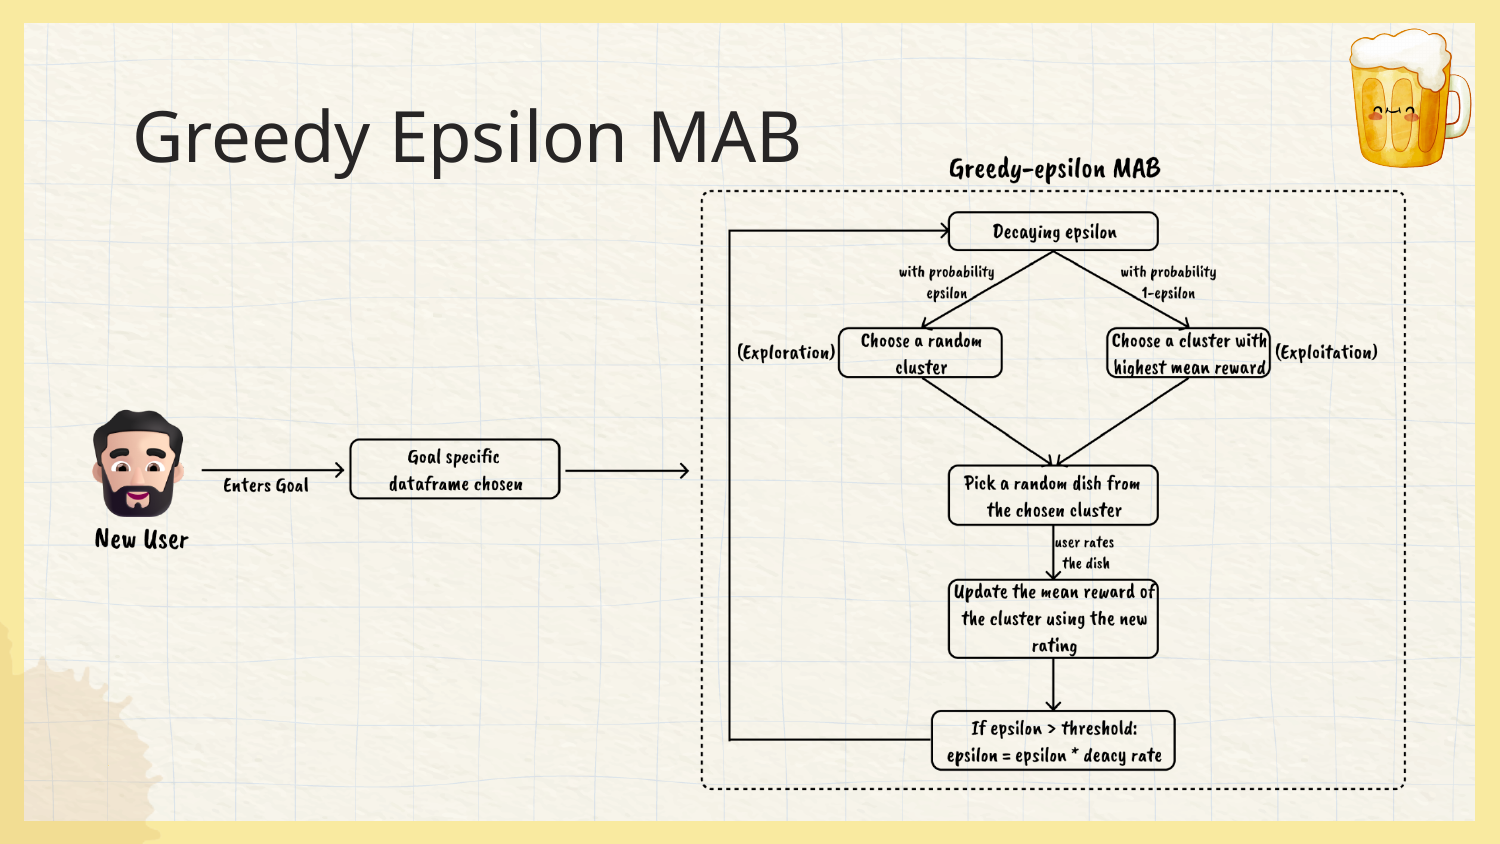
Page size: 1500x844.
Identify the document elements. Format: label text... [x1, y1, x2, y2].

title Greedy Epsilon MAB [116, 76, 1383, 125]
picture [24, 28, 1472, 844]
